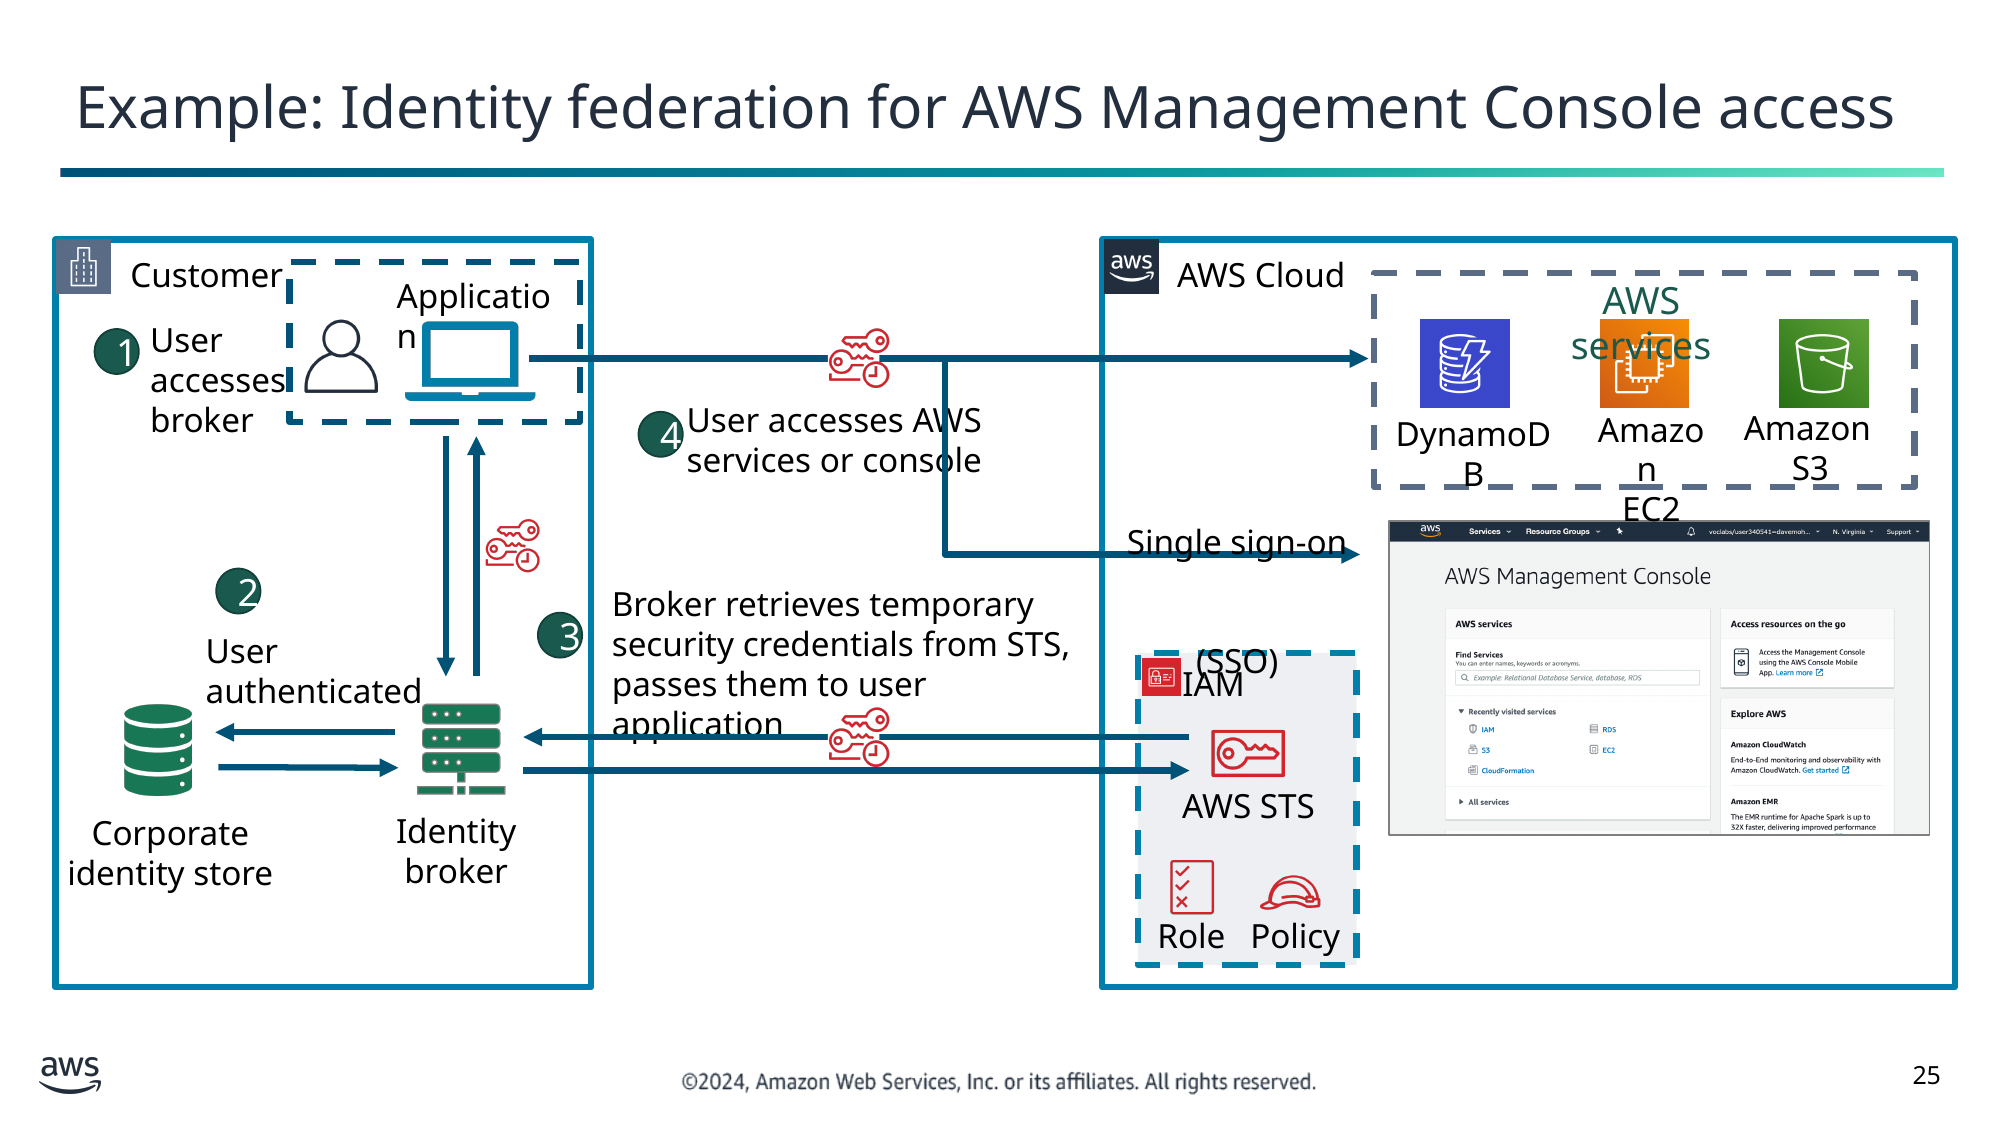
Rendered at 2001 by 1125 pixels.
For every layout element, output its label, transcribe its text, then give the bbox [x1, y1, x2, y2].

title Example: Identity federation for AWS Management Console access [60, 49, 1941, 170]
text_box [44, 239, 1955, 988]
picture [39, 1057, 101, 1094]
slide_number ‹#› [1861, 1057, 1941, 1095]
picture [621, 1061, 1378, 1105]
picture [682, 168, 1944, 177]
